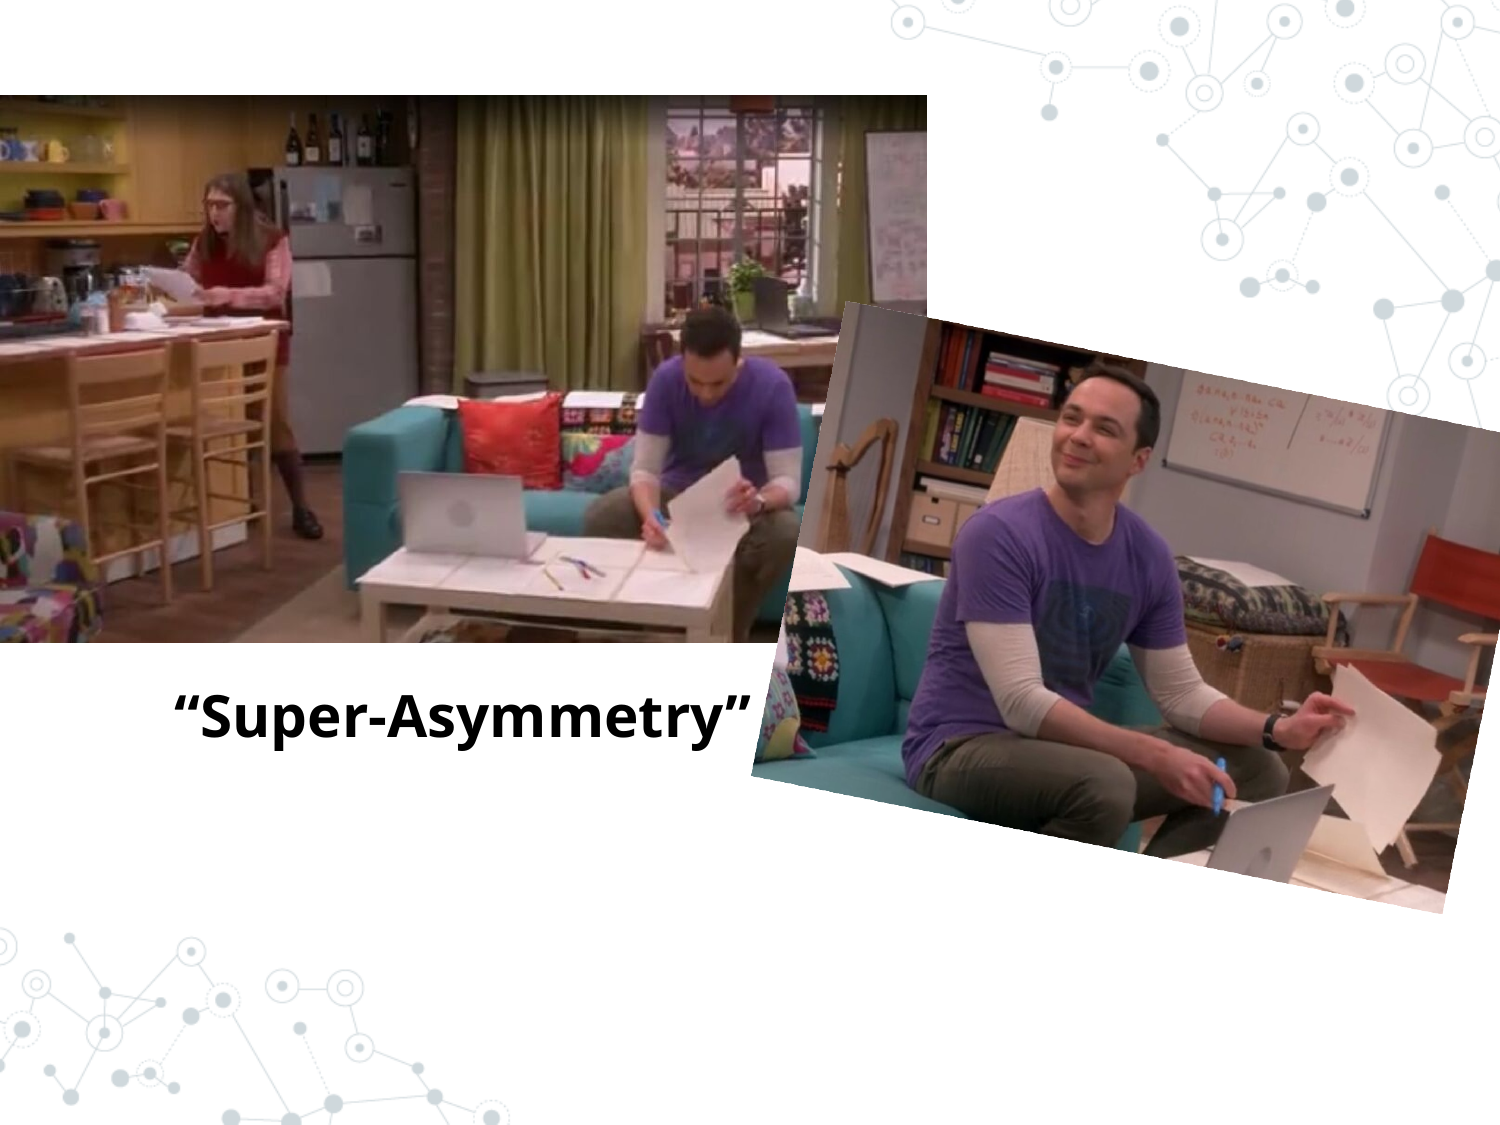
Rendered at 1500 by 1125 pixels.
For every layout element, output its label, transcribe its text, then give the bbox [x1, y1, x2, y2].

picture [0, 0, 1500, 1125]
text_box “Super-Asymmetry” [57, 664, 773, 765]
